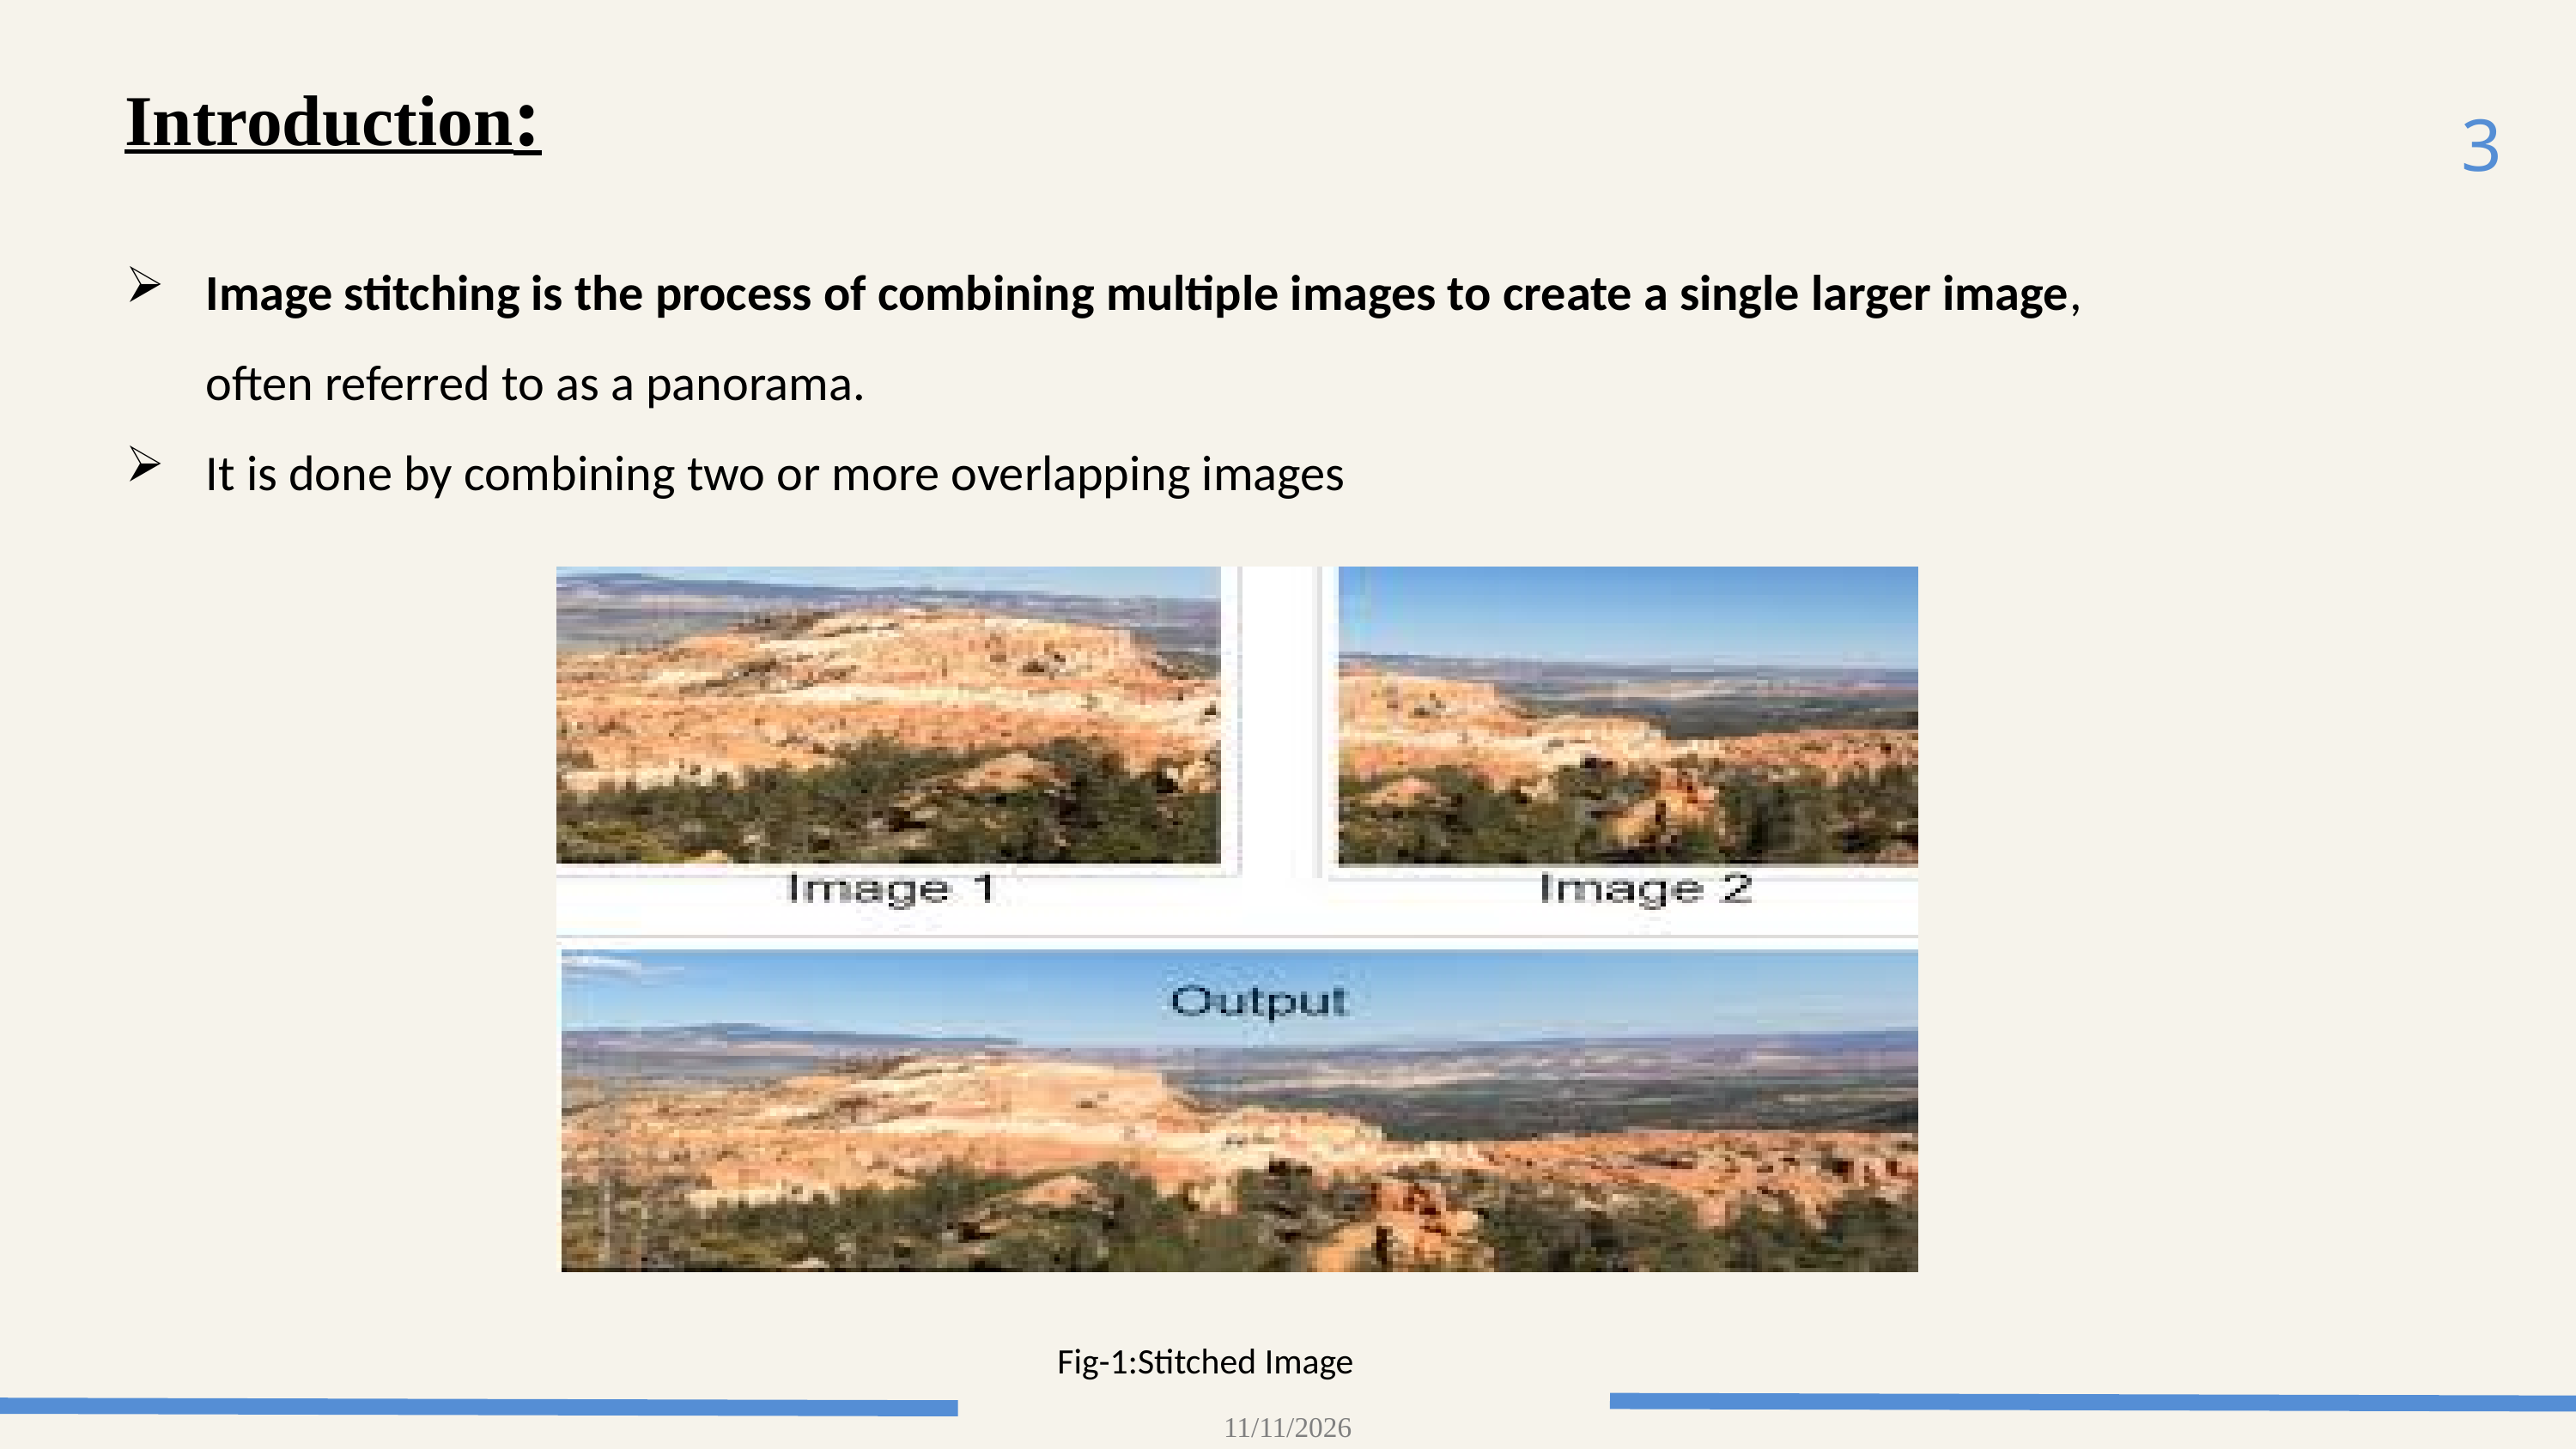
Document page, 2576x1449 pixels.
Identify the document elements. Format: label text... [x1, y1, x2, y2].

text_box Fig-1:Stitched Image [1044, 1331, 1431, 1388]
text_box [2372, 0, 2576, 236]
picture [556, 567, 1918, 1272]
text_box Image stitching is the process of combining multiple images to create a single larger image, often referred to as a panorama. It is done by combining two or more overlapping images [125, 170, 2200, 1087]
text_box 6/30/2024 [1131, 1375, 1445, 1444]
text_box Introduction: [125, 59, 556, 163]
